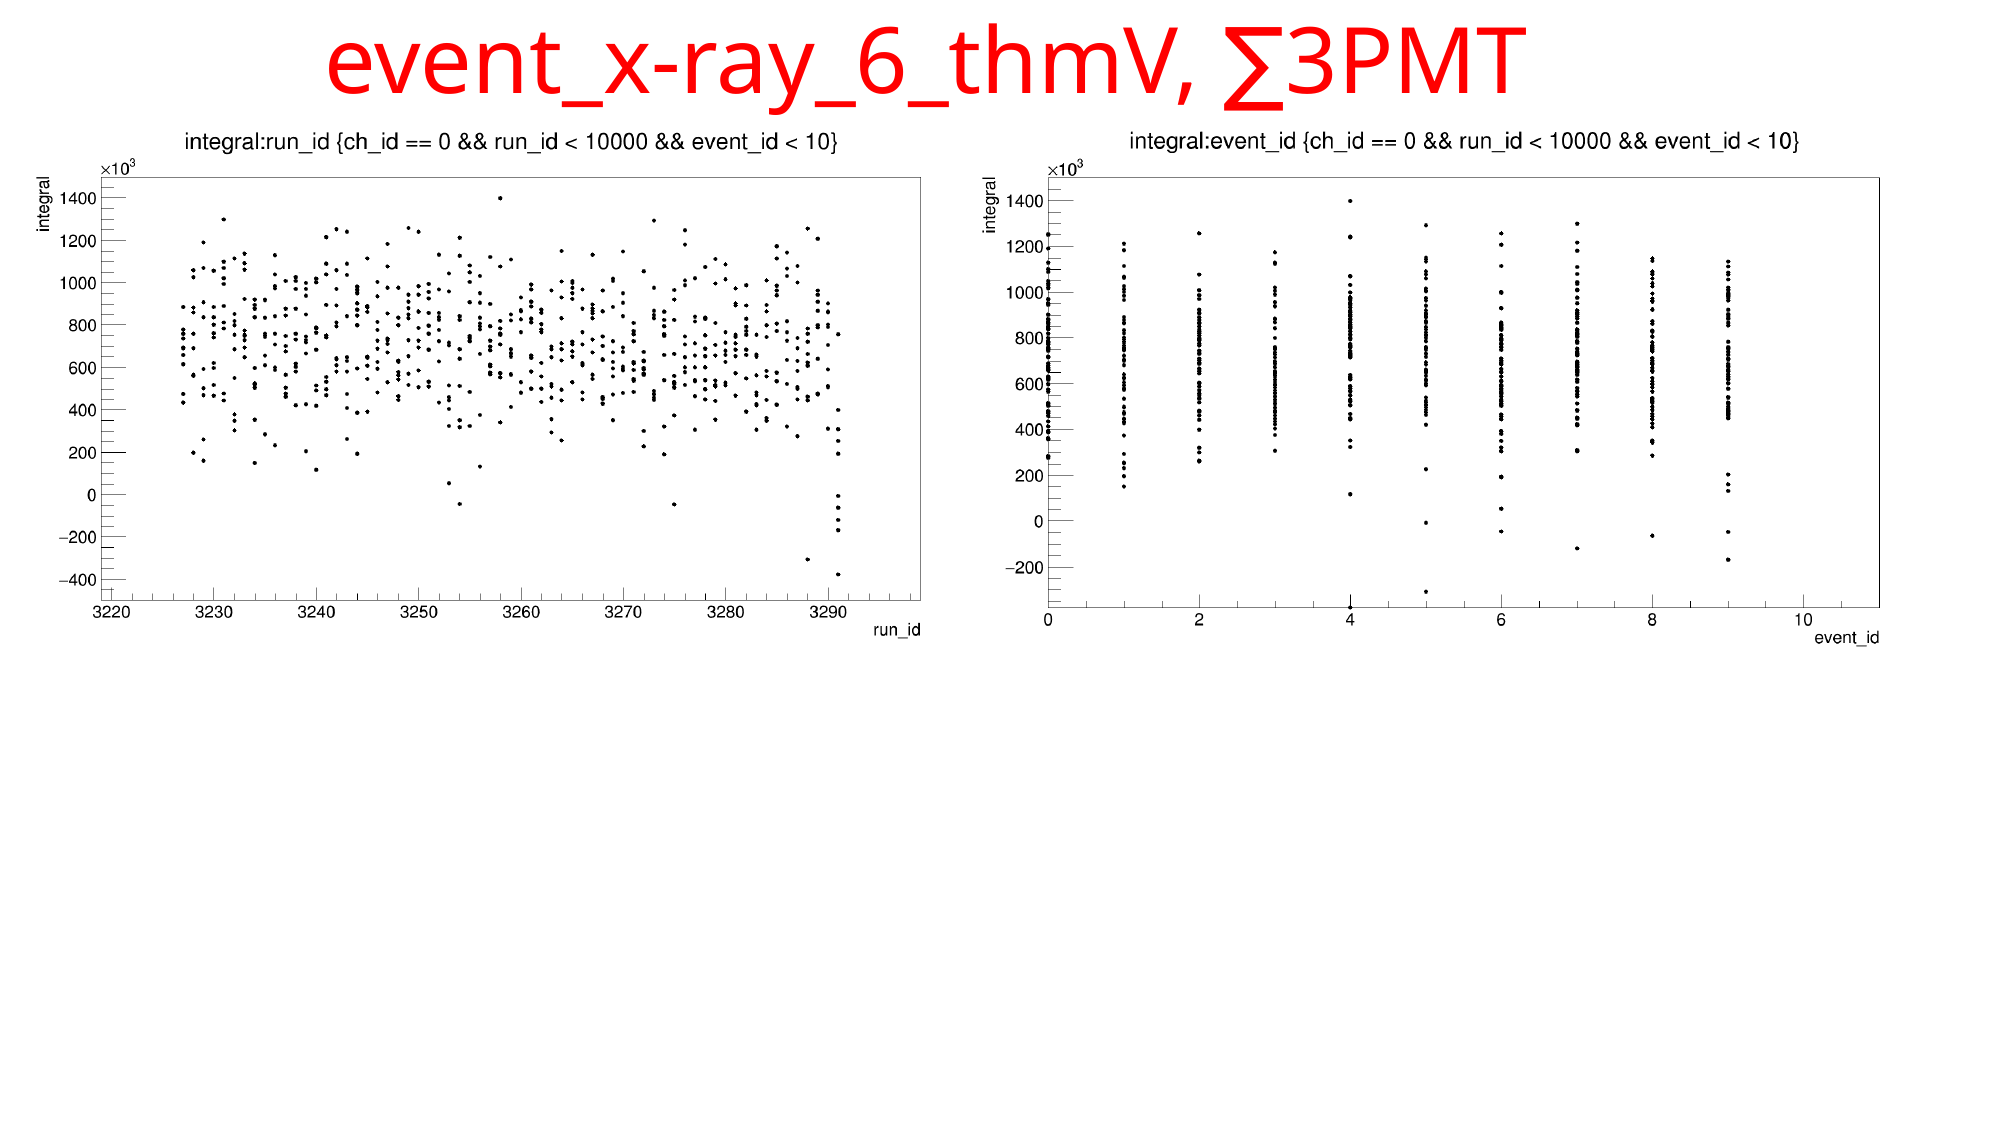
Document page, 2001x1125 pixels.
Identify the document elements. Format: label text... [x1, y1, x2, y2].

picture [978, 128, 1886, 650]
picture [33, 128, 927, 642]
title event_x-ray_6_thmV, ∑3PMT [0, 0, 1853, 129]
